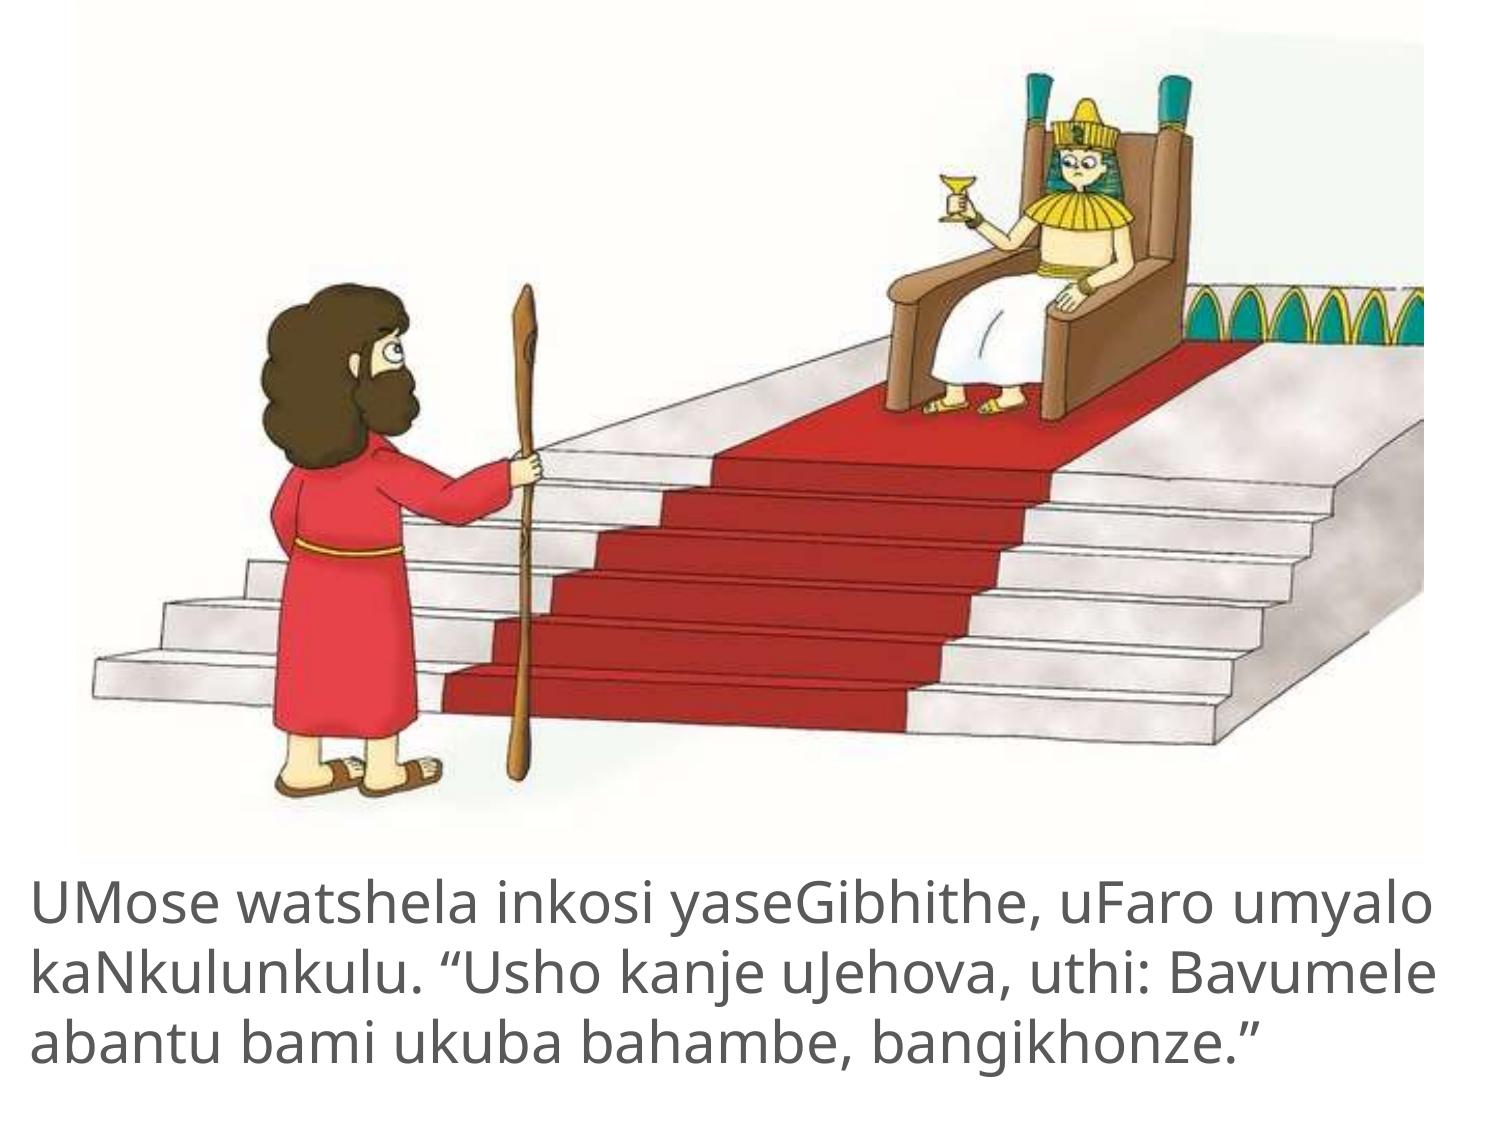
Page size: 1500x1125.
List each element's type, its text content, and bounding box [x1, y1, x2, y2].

text_box UMose watshela inkosi yaseGibhithe, uFaro umyalo kaNkulunkulu. “Usho kanje uJehova, uthi: Bavumele abantu bami ukuba bahambe, bangikhonze.” [14, 857, 1486, 1083]
picture [76, 0, 1424, 858]
